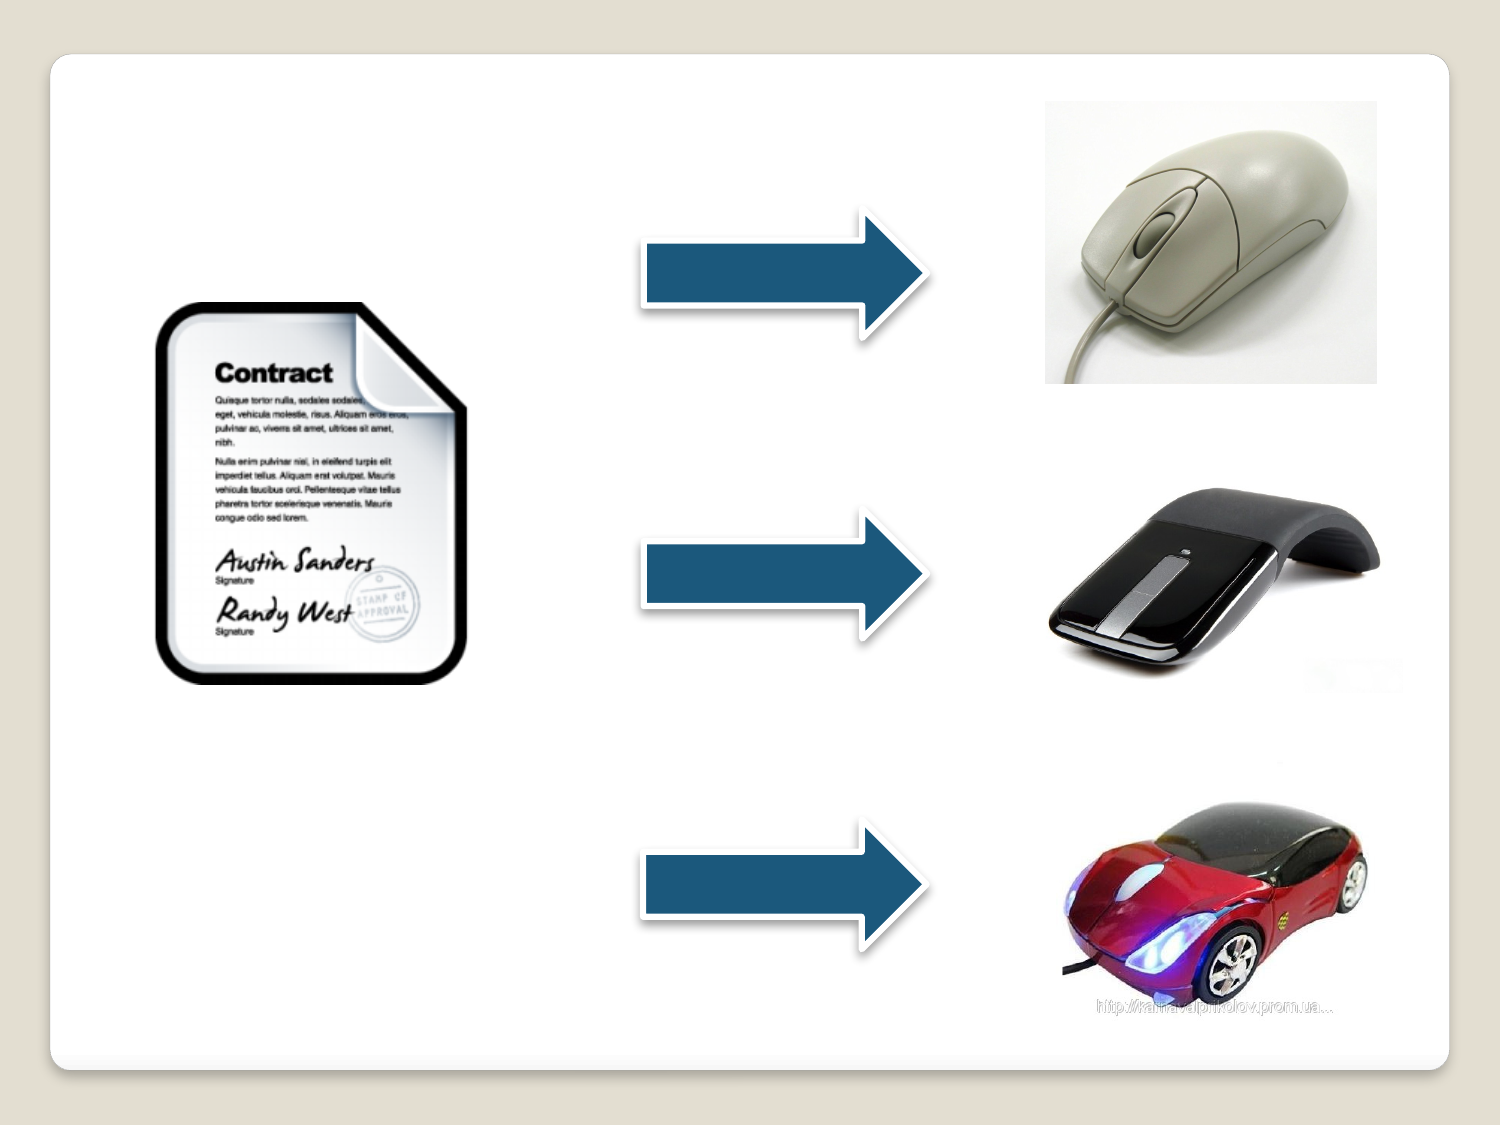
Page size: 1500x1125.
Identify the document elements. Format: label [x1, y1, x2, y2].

text_box [639, 816, 930, 953]
text_box [640, 205, 931, 341]
picture [120, 302, 504, 685]
text_box [640, 505, 931, 642]
picture [1045, 101, 1378, 385]
picture [1024, 408, 1403, 693]
picture [1056, 721, 1375, 1048]
